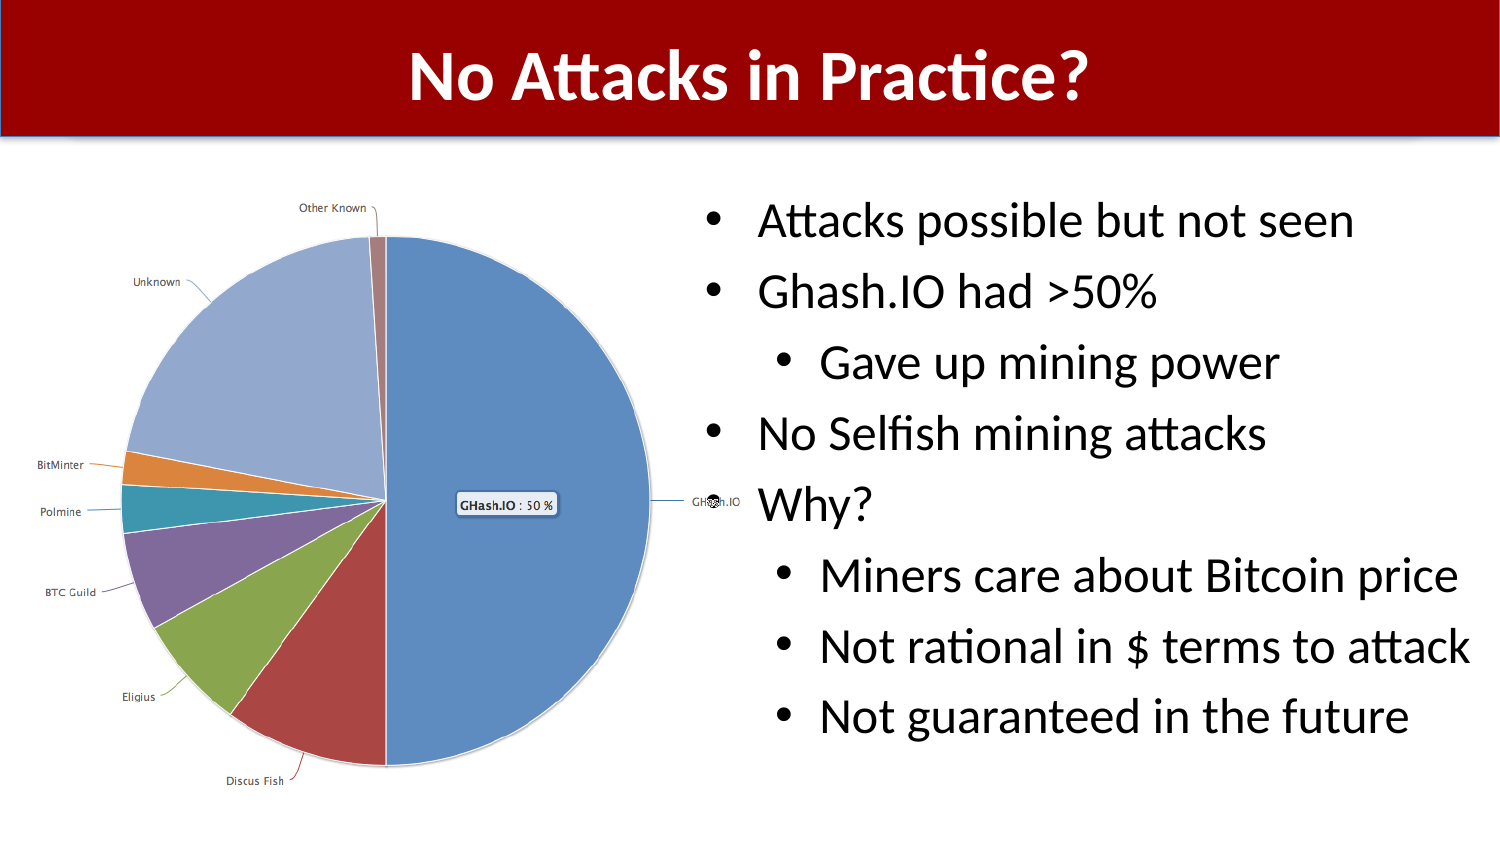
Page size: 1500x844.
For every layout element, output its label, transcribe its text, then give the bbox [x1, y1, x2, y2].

picture [0, 166, 775, 844]
title No Attacks in Practice? [75, 20, 1425, 123]
list Attacks possible but not seen Ghash.IO had >50% Gave up mining power No Selfish mining attacks Why? Miners care about Bitcoin price Not rational in $ terms to attack Not guaranteed in the future [779, 179, 1500, 807]
